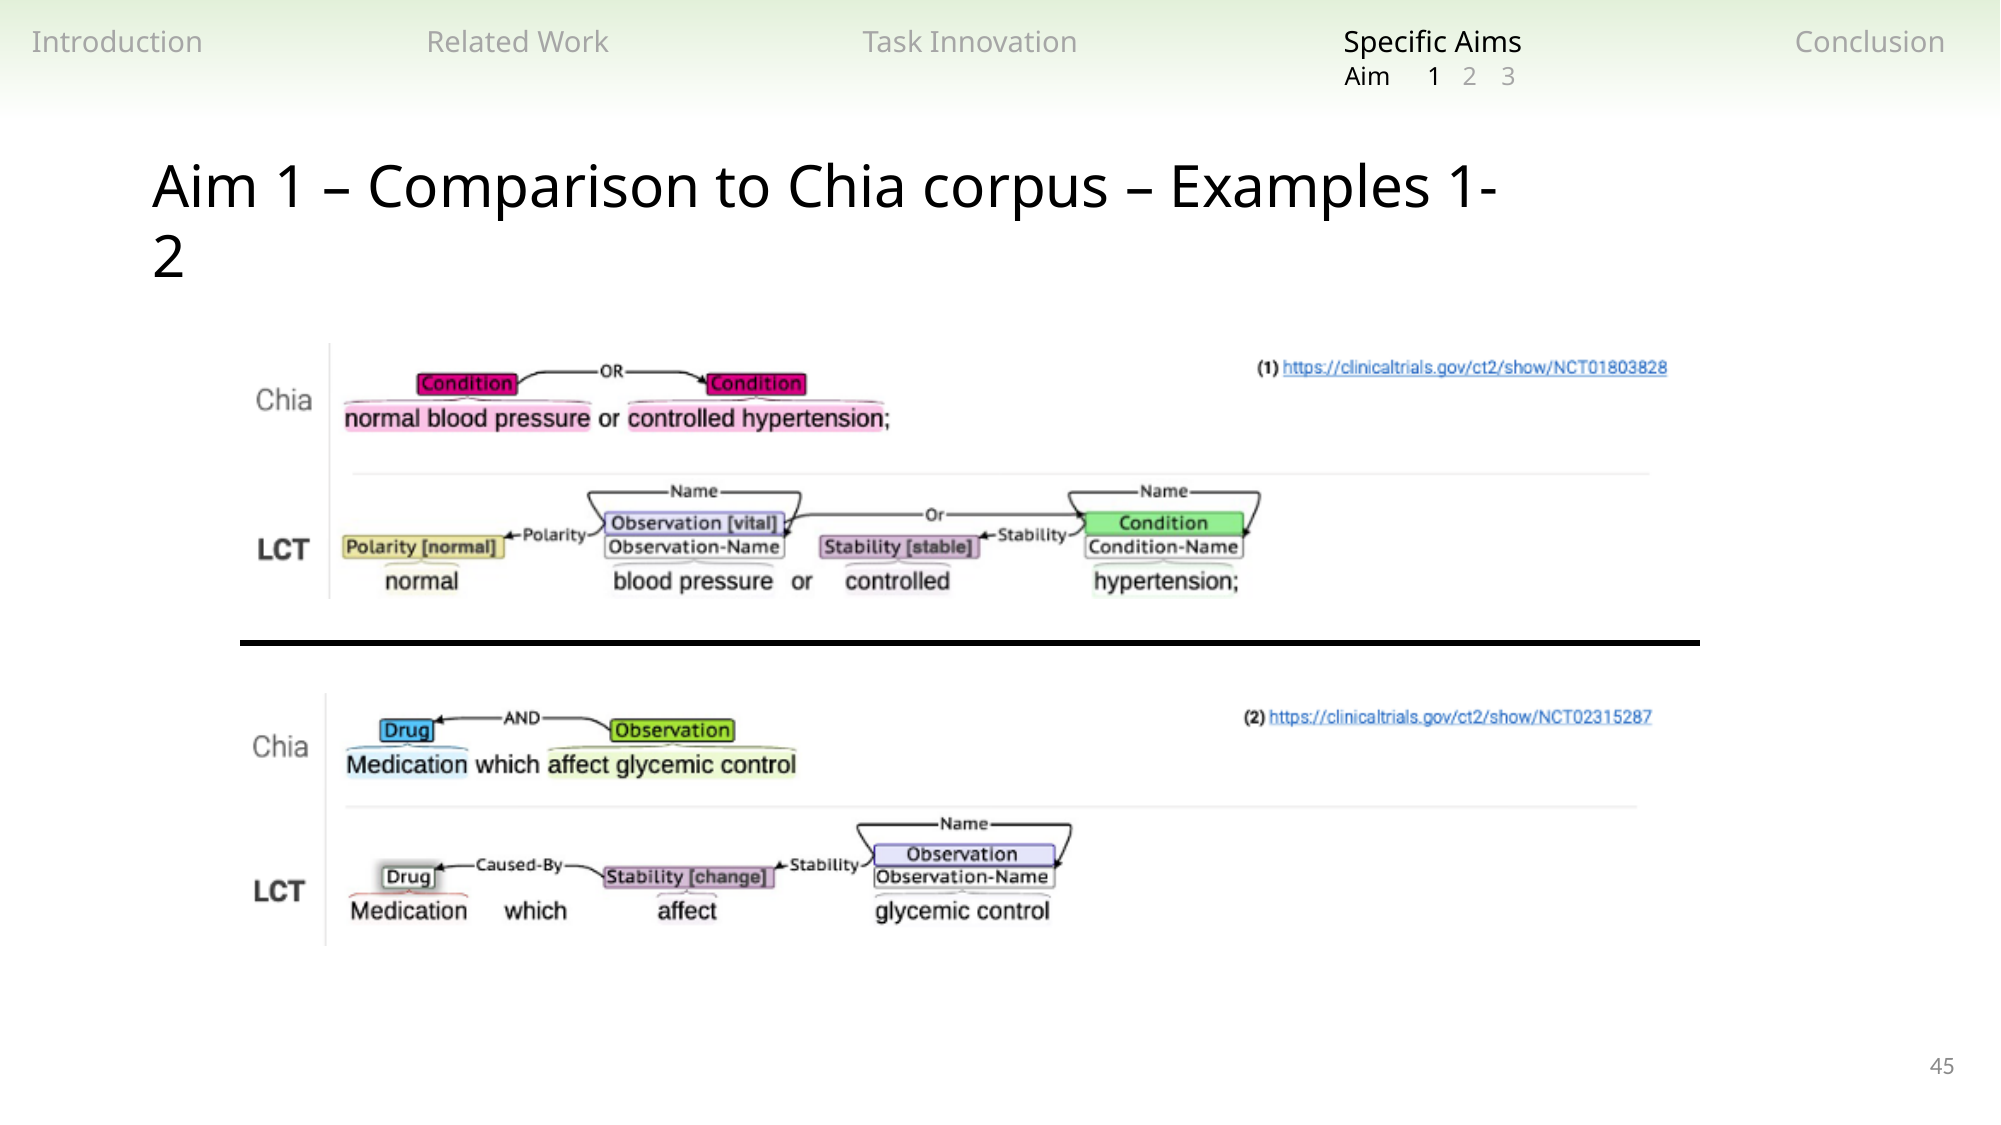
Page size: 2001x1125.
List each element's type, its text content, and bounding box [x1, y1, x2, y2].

slide_number 45 [1520, 1035, 1971, 1096]
picture [239, 343, 1679, 599]
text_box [24, 15, 1958, 99]
picture [239, 693, 1668, 946]
text_box Aim 1 – Comparison to Chia corpus – Examples 1-2 [137, 141, 1521, 297]
